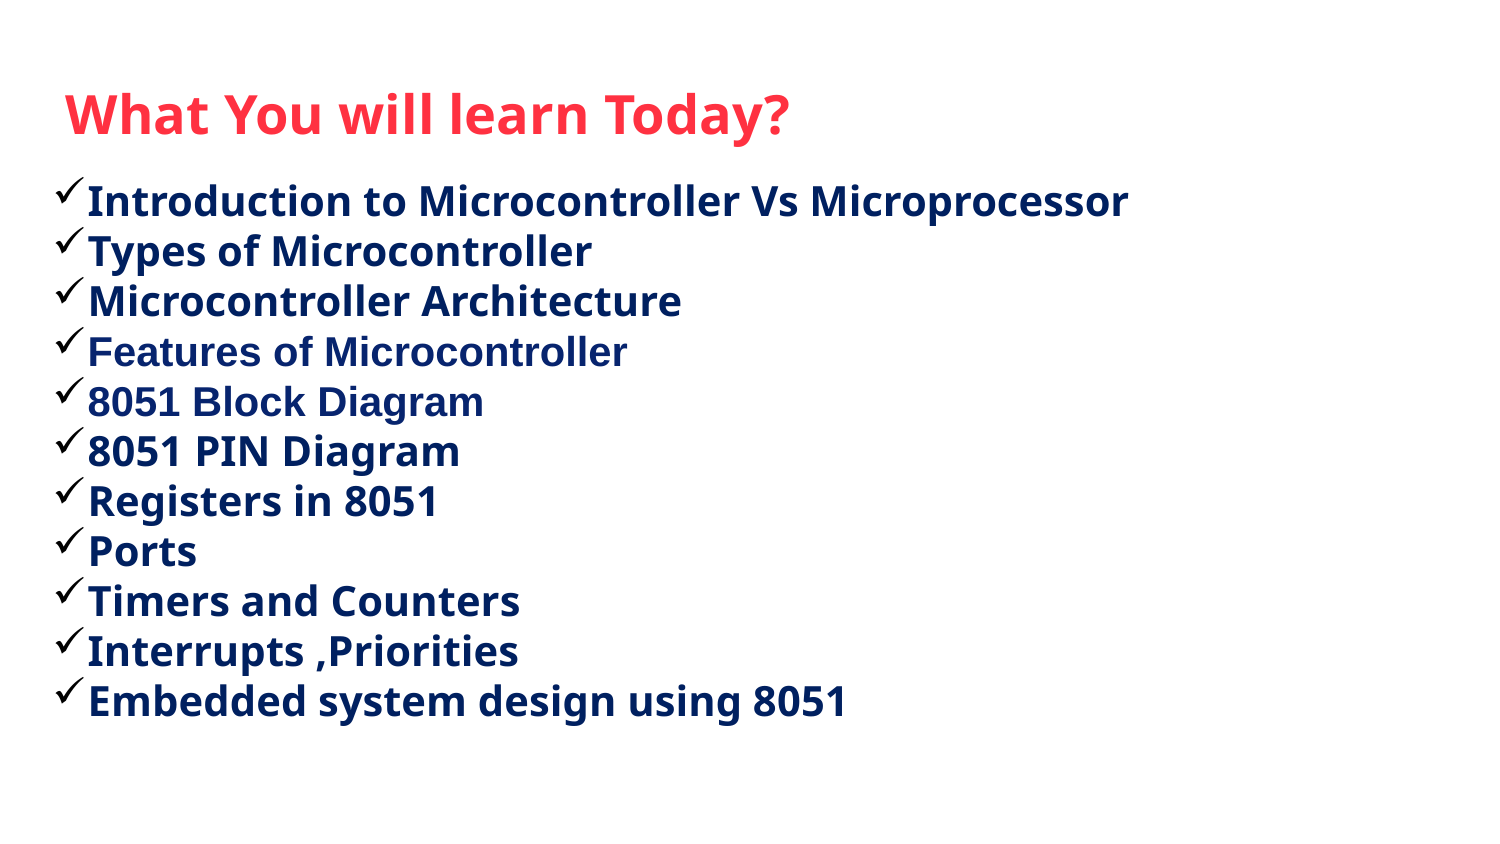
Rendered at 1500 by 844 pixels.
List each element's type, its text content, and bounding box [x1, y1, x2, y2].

text_box Introduction to Microcontroller Vs Microprocessor Types of Microcontroller Microcontroller Architecture Features of Microcontroller 8051 Block Diagram 8051 PIN Diagram Registers in 8051 Ports Timers and Counters Interrupts ,Priorities Embedded system design using 8051 [37, 166, 1338, 554]
text_box What You will learn Today? [51, 72, 1449, 167]
